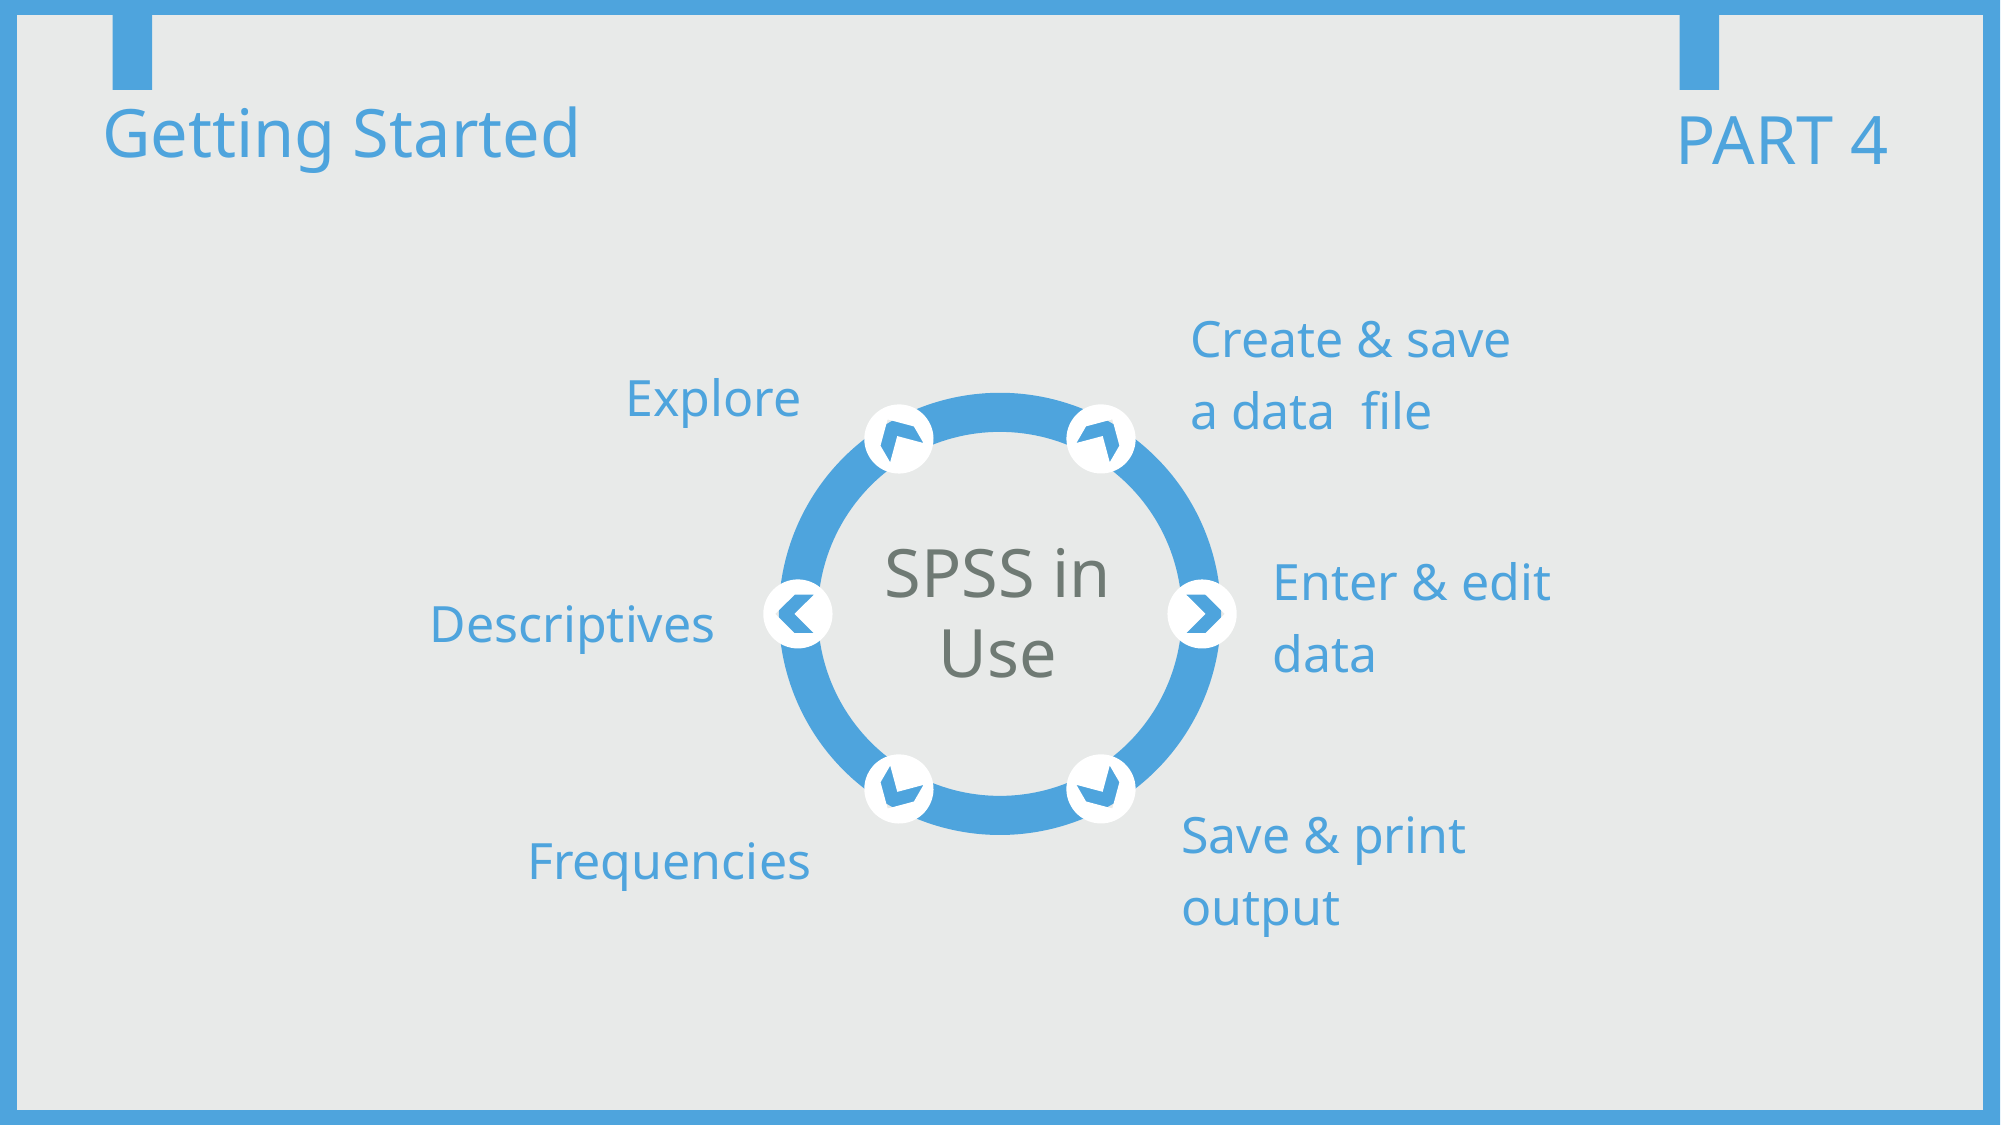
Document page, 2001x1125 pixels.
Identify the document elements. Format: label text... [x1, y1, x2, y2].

text_box Enter & edit data [1258, 530, 1666, 690]
text_box Descriptives [267, 573, 731, 660]
list PART 4 [1660, 99, 2000, 163]
text_box Frequencies [363, 810, 827, 897]
text_box Create & save a data file [1175, 287, 1533, 447]
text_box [763, 392, 1237, 835]
text_box Explore [353, 346, 817, 434]
text_box Save & print output [1166, 783, 1622, 943]
list Getting Started [87, 92, 1132, 177]
